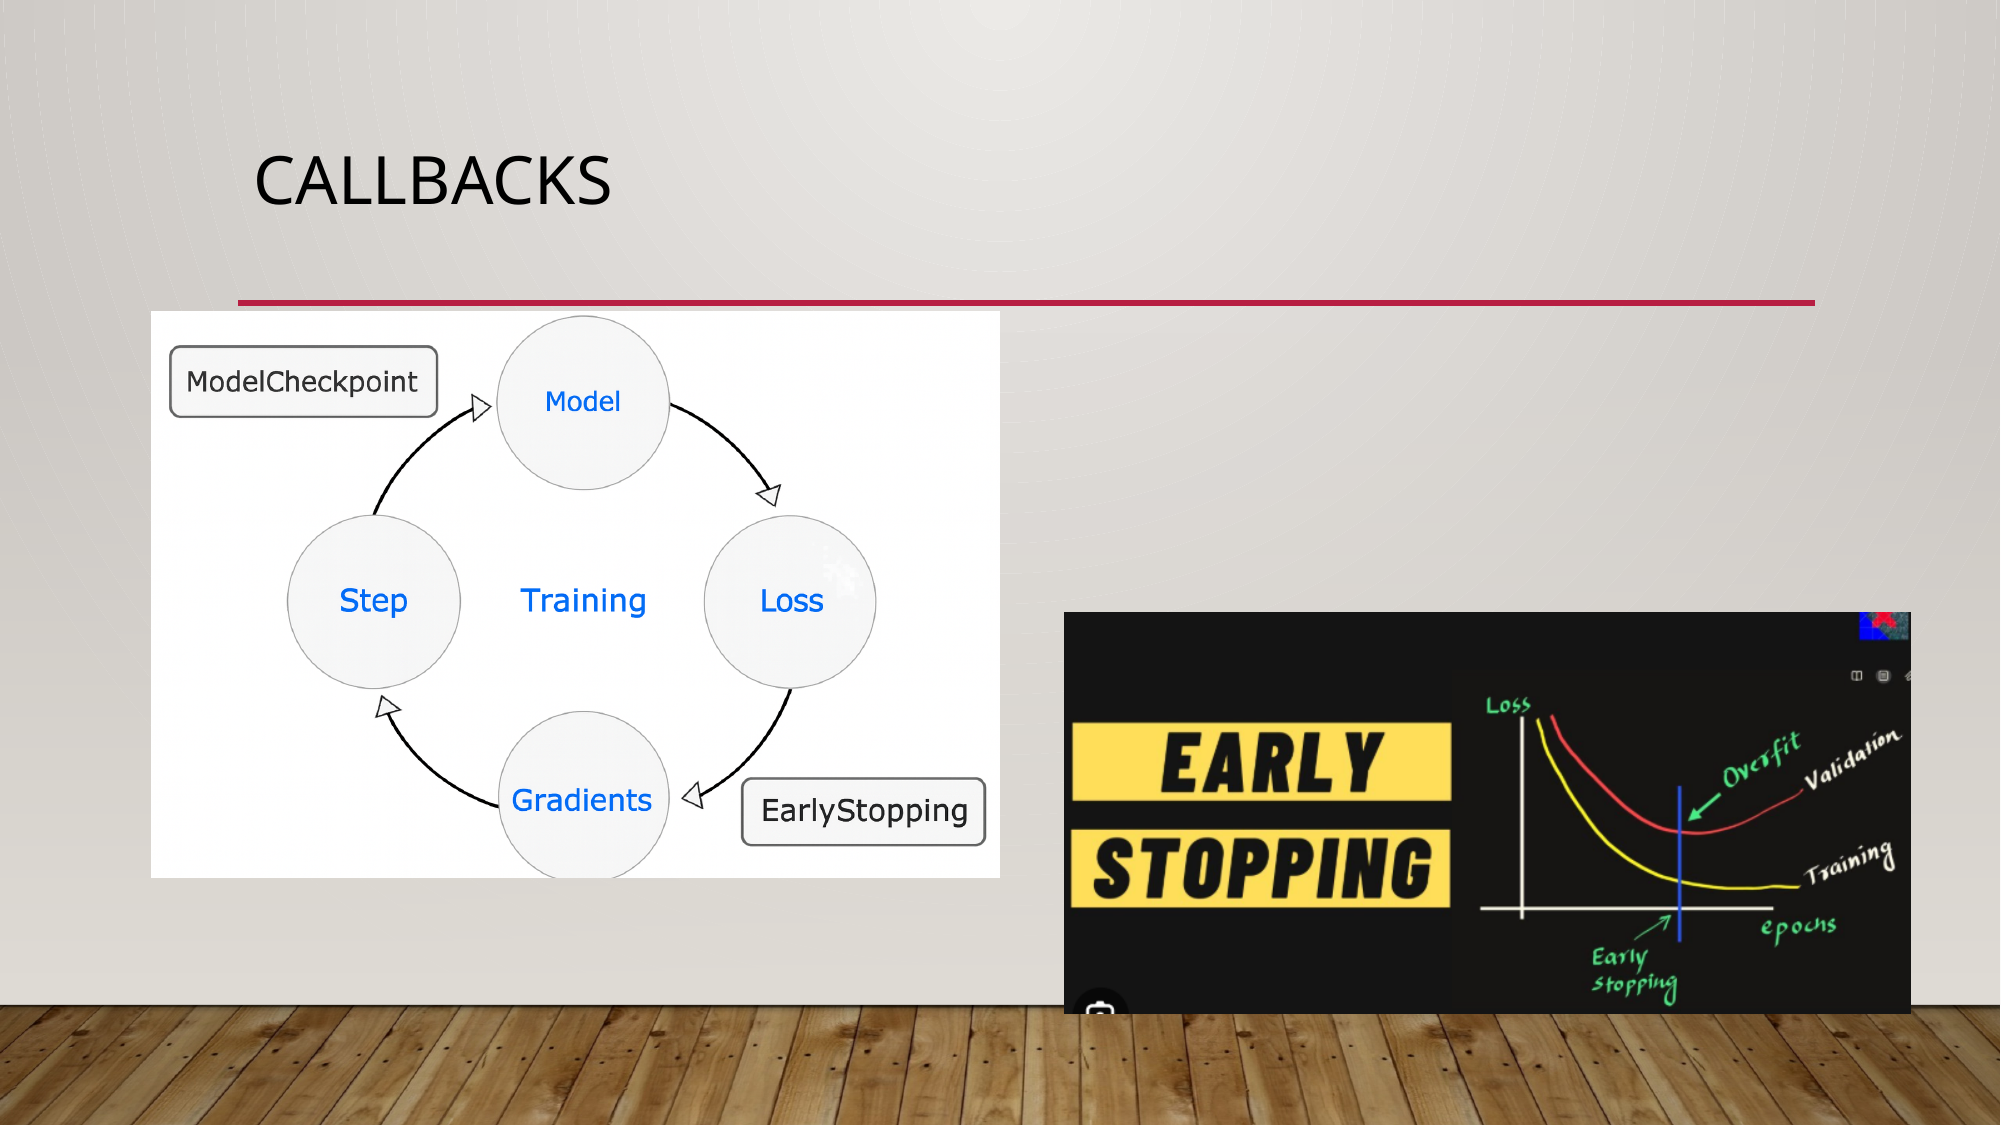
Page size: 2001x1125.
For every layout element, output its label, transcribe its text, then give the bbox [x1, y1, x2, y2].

picture [0, 612, 2000, 1125]
title callbacks [238, 139, 1814, 312]
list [150, 311, 1001, 878]
